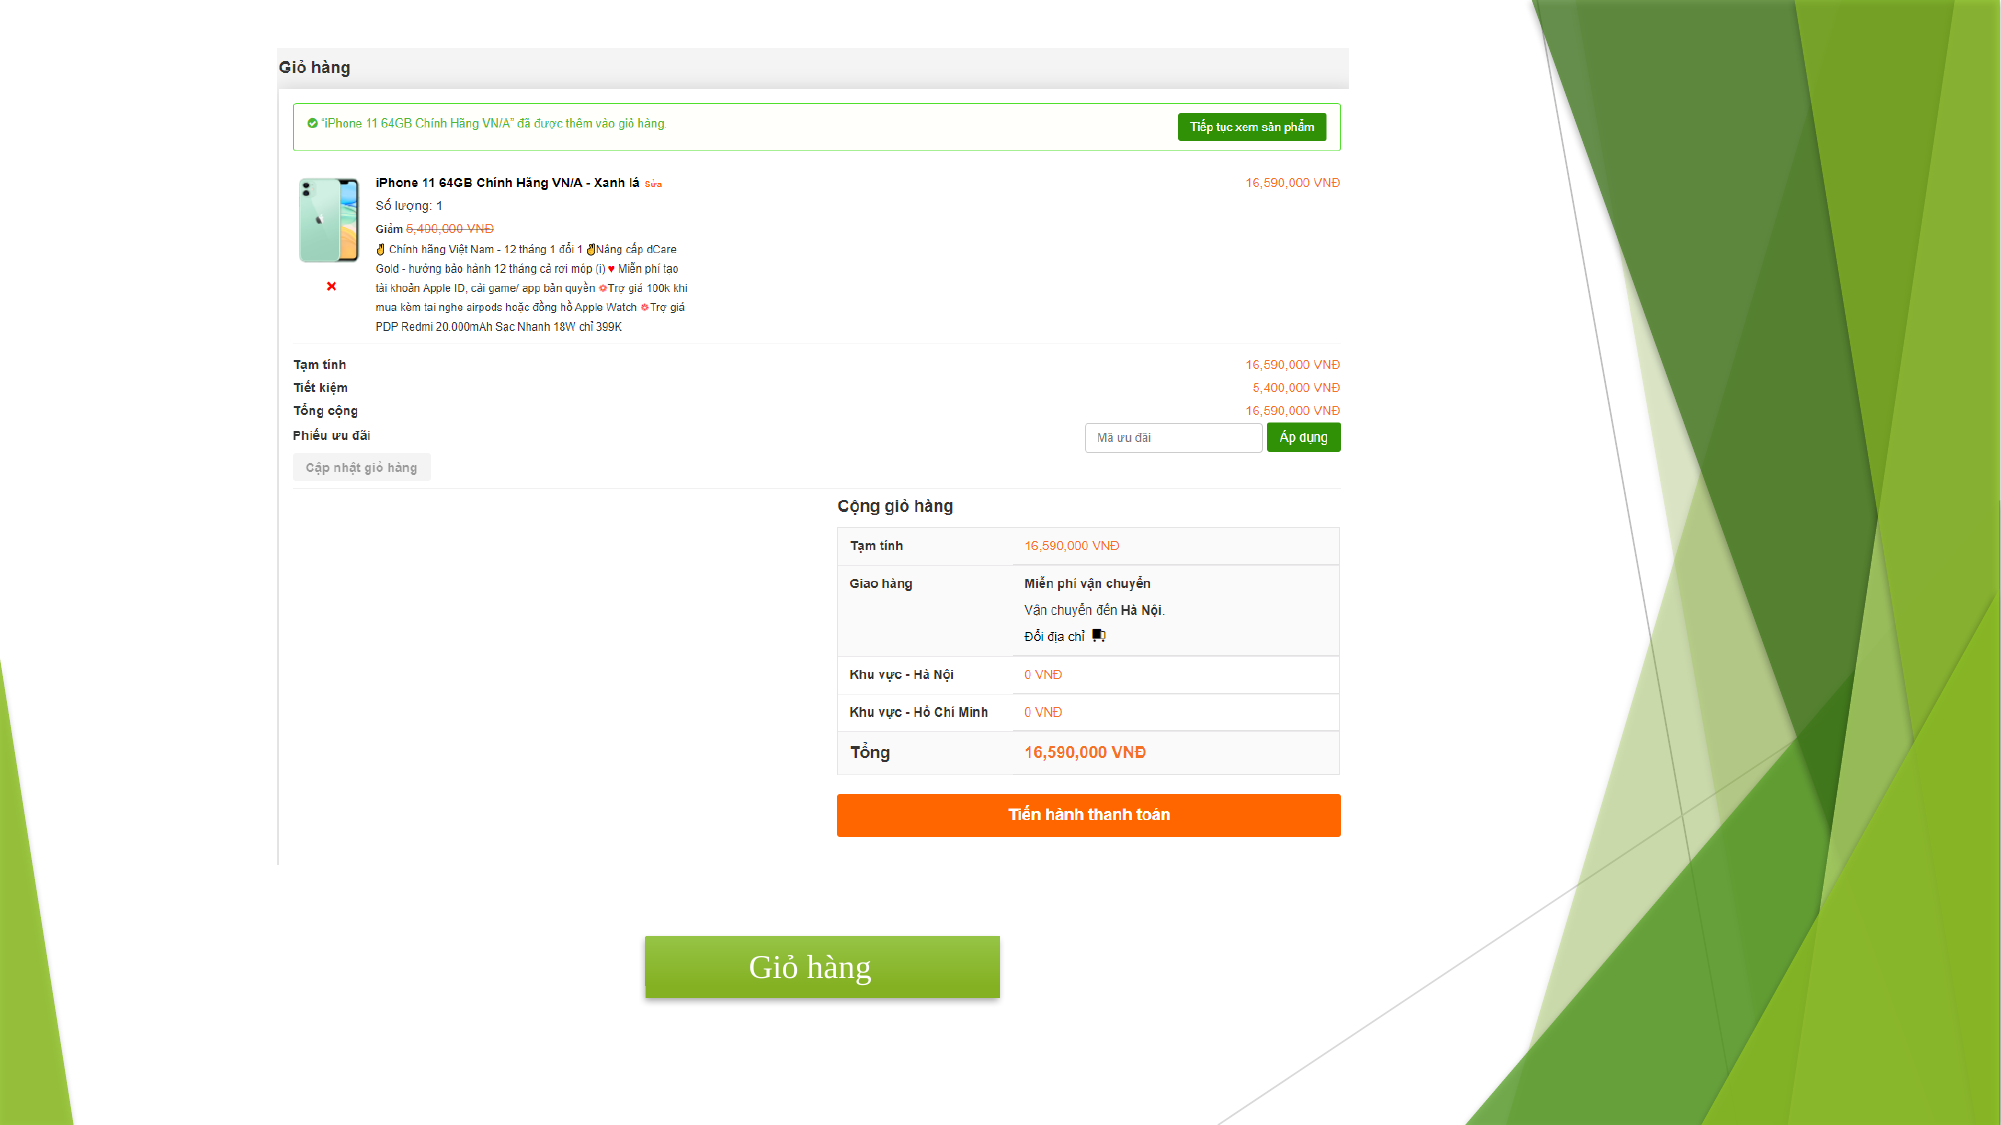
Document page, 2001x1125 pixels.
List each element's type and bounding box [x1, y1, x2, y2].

text_box [632, 936, 1001, 999]
list [277, 47, 1349, 866]
